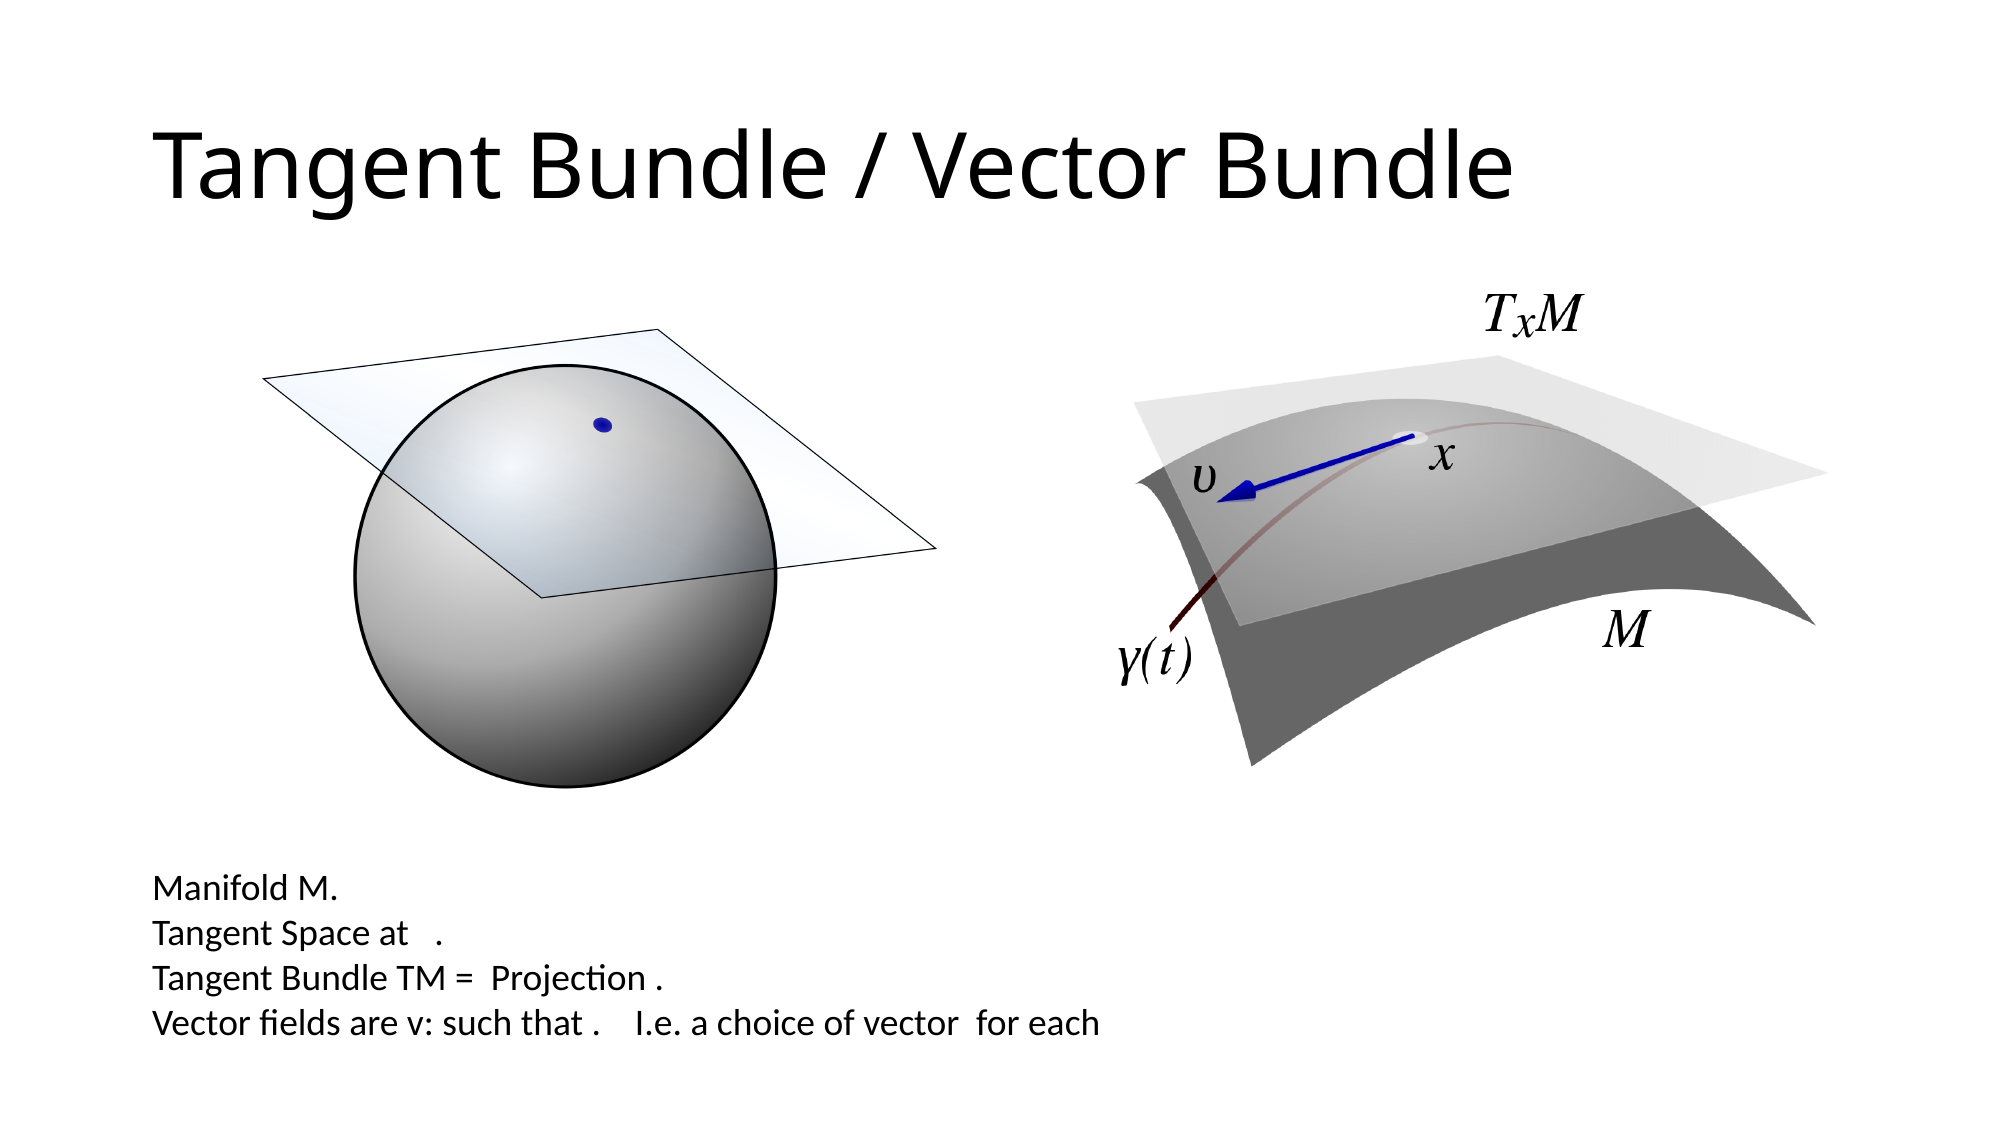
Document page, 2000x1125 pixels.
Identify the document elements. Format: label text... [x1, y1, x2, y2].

picture [1110, 273, 1863, 790]
title Tangent Bundle / Vector Bundle [137, 59, 1862, 278]
picture [231, 315, 1000, 810]
